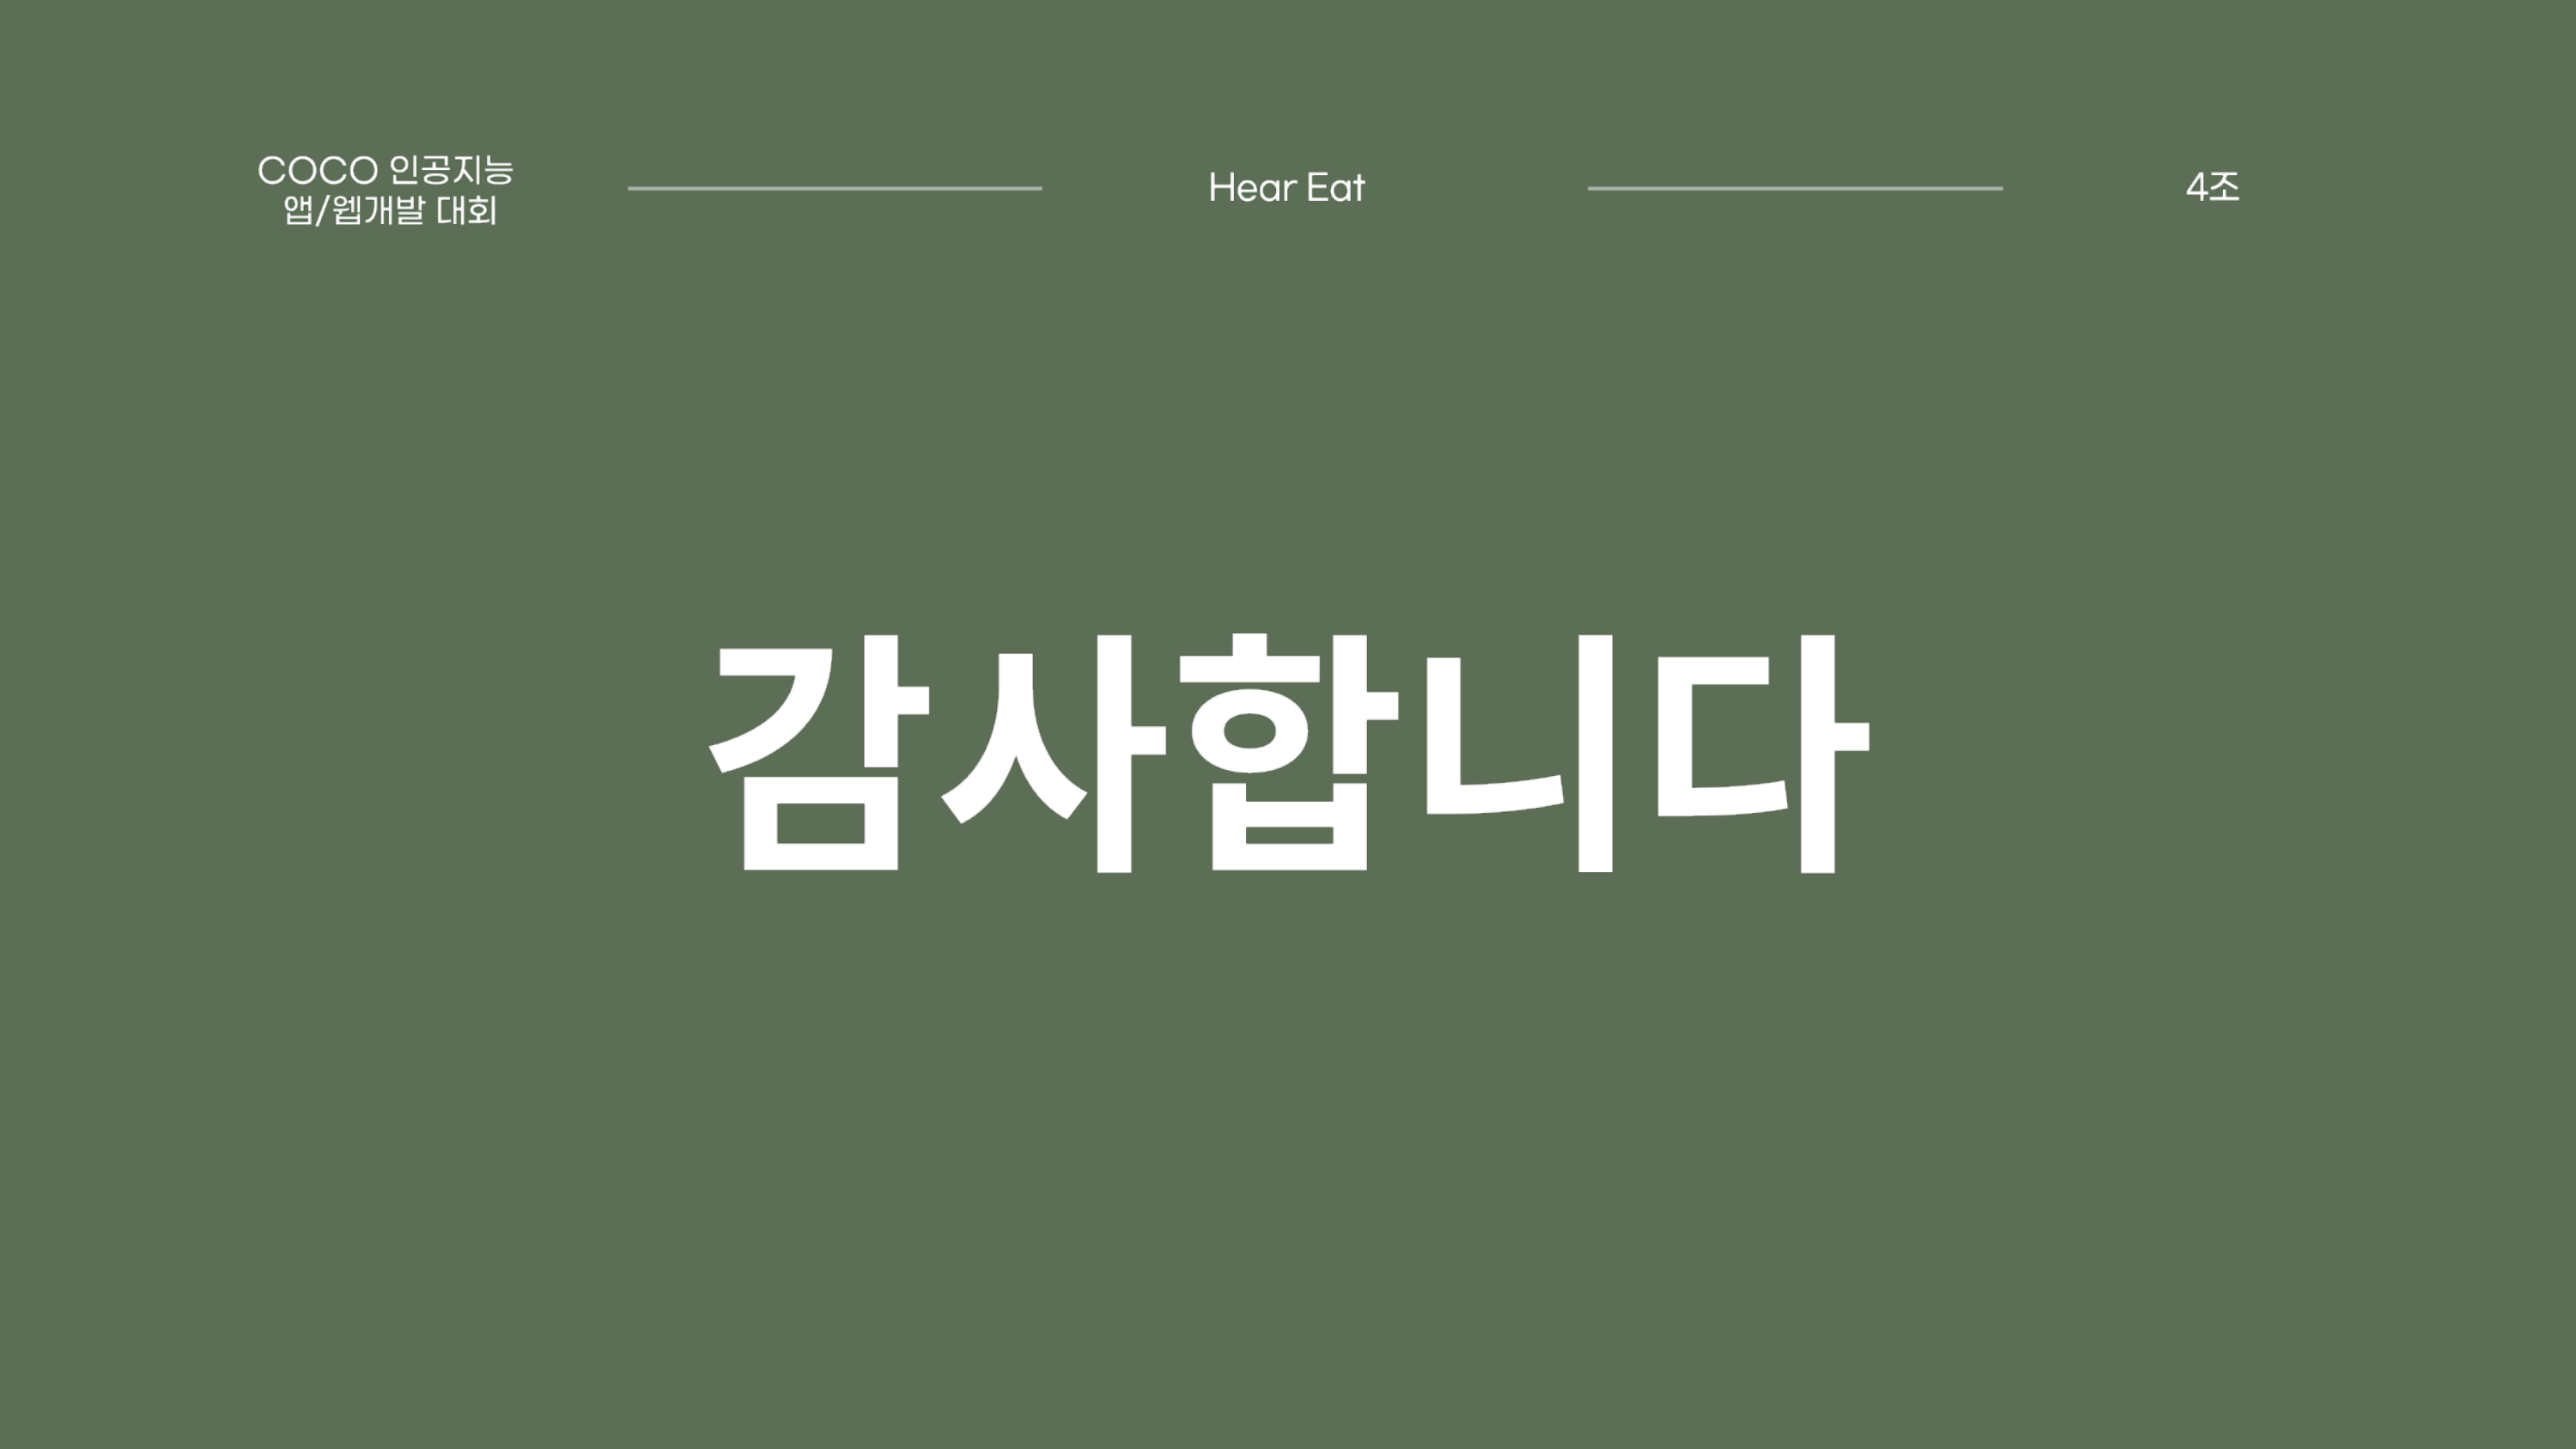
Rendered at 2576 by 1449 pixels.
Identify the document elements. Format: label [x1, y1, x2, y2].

picture [194, 145, 530, 242]
picture [999, 159, 1384, 219]
text_box [627, 180, 1043, 197]
text_box [1588, 180, 2003, 197]
picture [568, 524, 1987, 990]
picture [2072, 159, 2257, 219]
